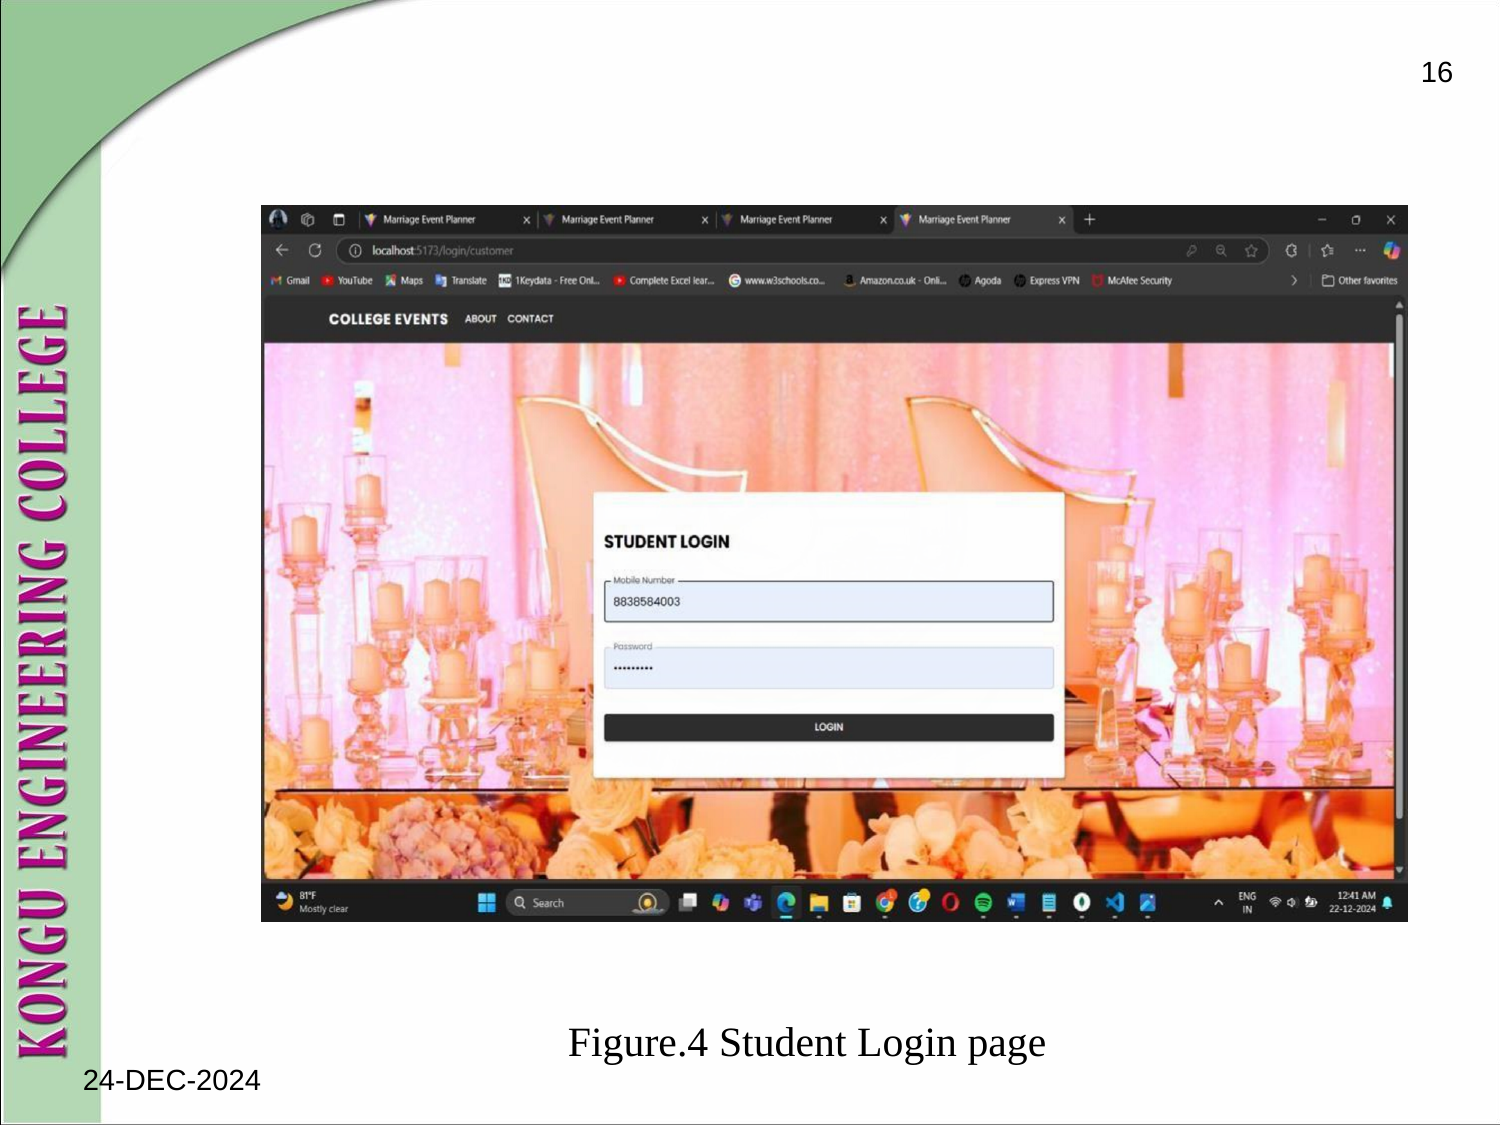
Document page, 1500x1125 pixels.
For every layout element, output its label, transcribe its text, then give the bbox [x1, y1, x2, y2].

picture [0, 0, 1500, 1125]
text_box 24-DEC-2024 [68, 1054, 277, 1104]
text_box 16 [1405, 45, 1469, 96]
text_box Figure.4 Student Login page [542, 1007, 1073, 1072]
